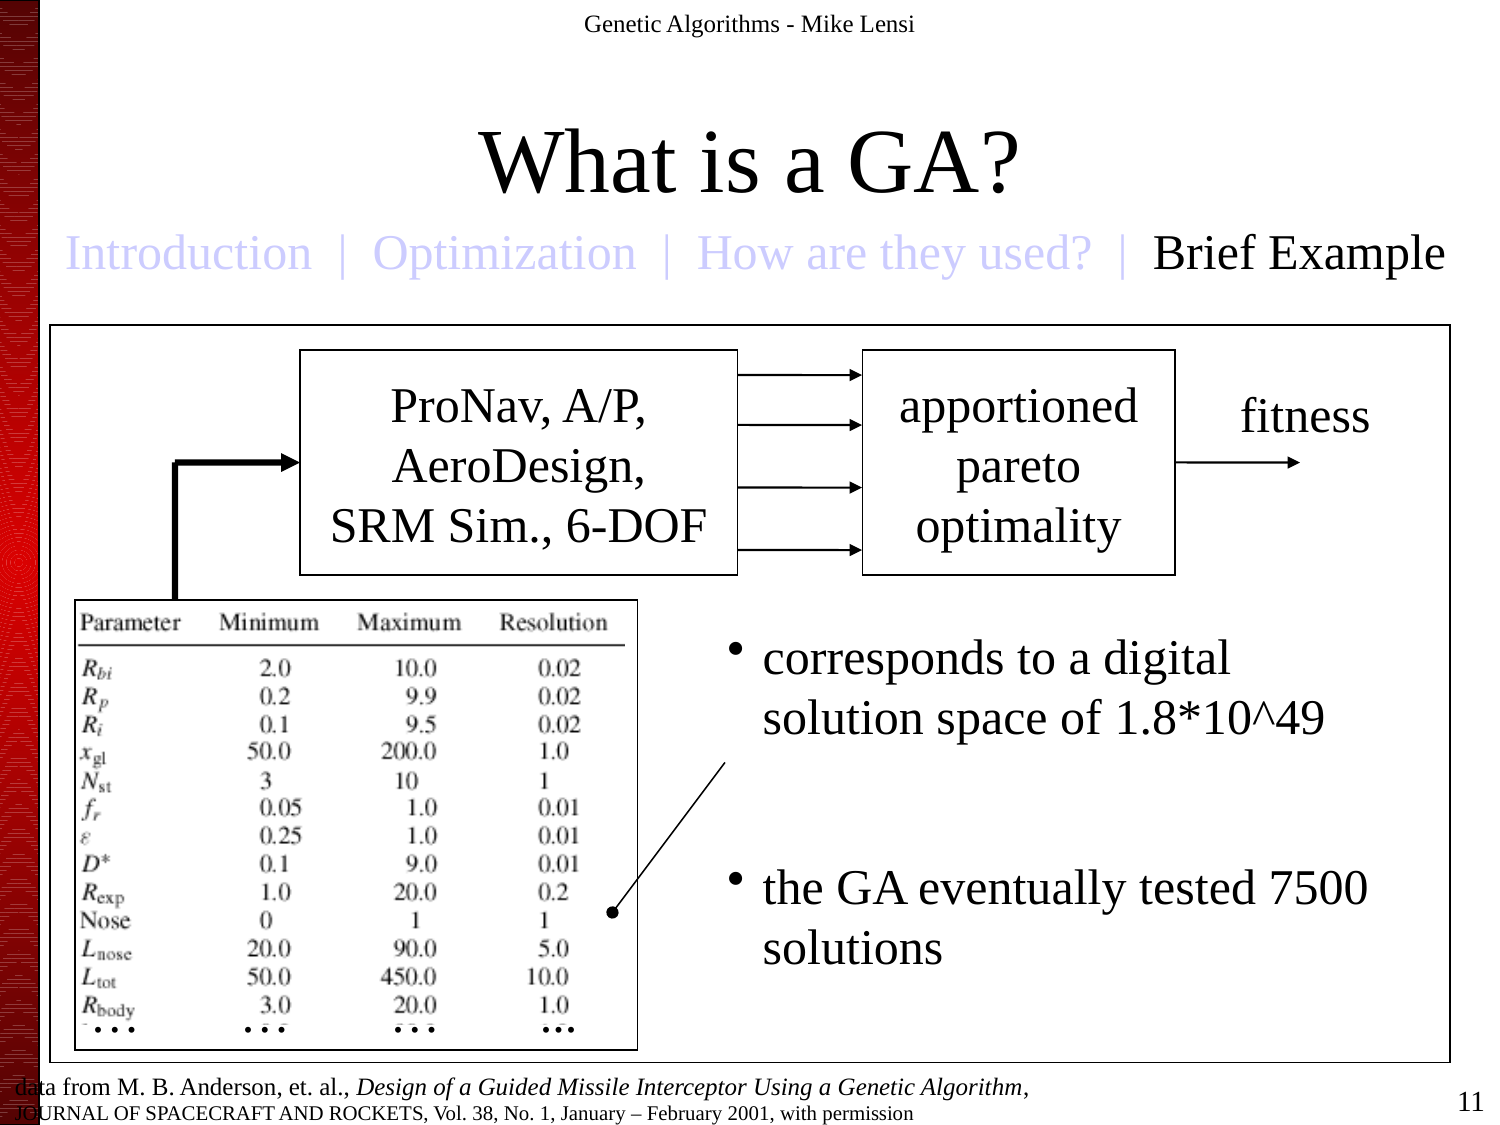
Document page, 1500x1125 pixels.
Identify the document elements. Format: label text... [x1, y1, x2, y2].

text_box [737, 368, 862, 382]
text_box [737, 481, 862, 494]
slide_number 11 [1187, 1074, 1500, 1125]
text_box apportioned pareto optimality [862, 349, 1175, 575]
text_box Introduction | Optimization | How are they used? | Brief Example [49, 212, 1475, 288]
text_box … … … ... [75, 987, 638, 1050]
title What is a GA? [50, 99, 1450, 212]
picture [74, 583, 625, 1025]
text_box ProNav, A/P, AeroDesign, SRM Sim., 6-DOF [299, 349, 738, 575]
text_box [612, 612, 1411, 987]
text_box [625, 599, 638, 612]
text_box [737, 418, 862, 432]
text_box fitness [1224, 375, 1386, 450]
footer Genetic Algorithms - Mike Lensi [512, 0, 988, 50]
text_box data from M. B. Anderson, et. al., Design of a Guided Missile Interceptor Using a Genetic Algorithm, JOURNAL OF SPACECRAFT AND ROCKETS, Vol. 38, No. 1, January – February 2001, with permission [0, 1062, 1063, 1125]
text_box [737, 543, 862, 557]
text_box [175, 456, 301, 469]
text_box [1174, 456, 1300, 469]
text_box [50, 324, 1450, 1063]
